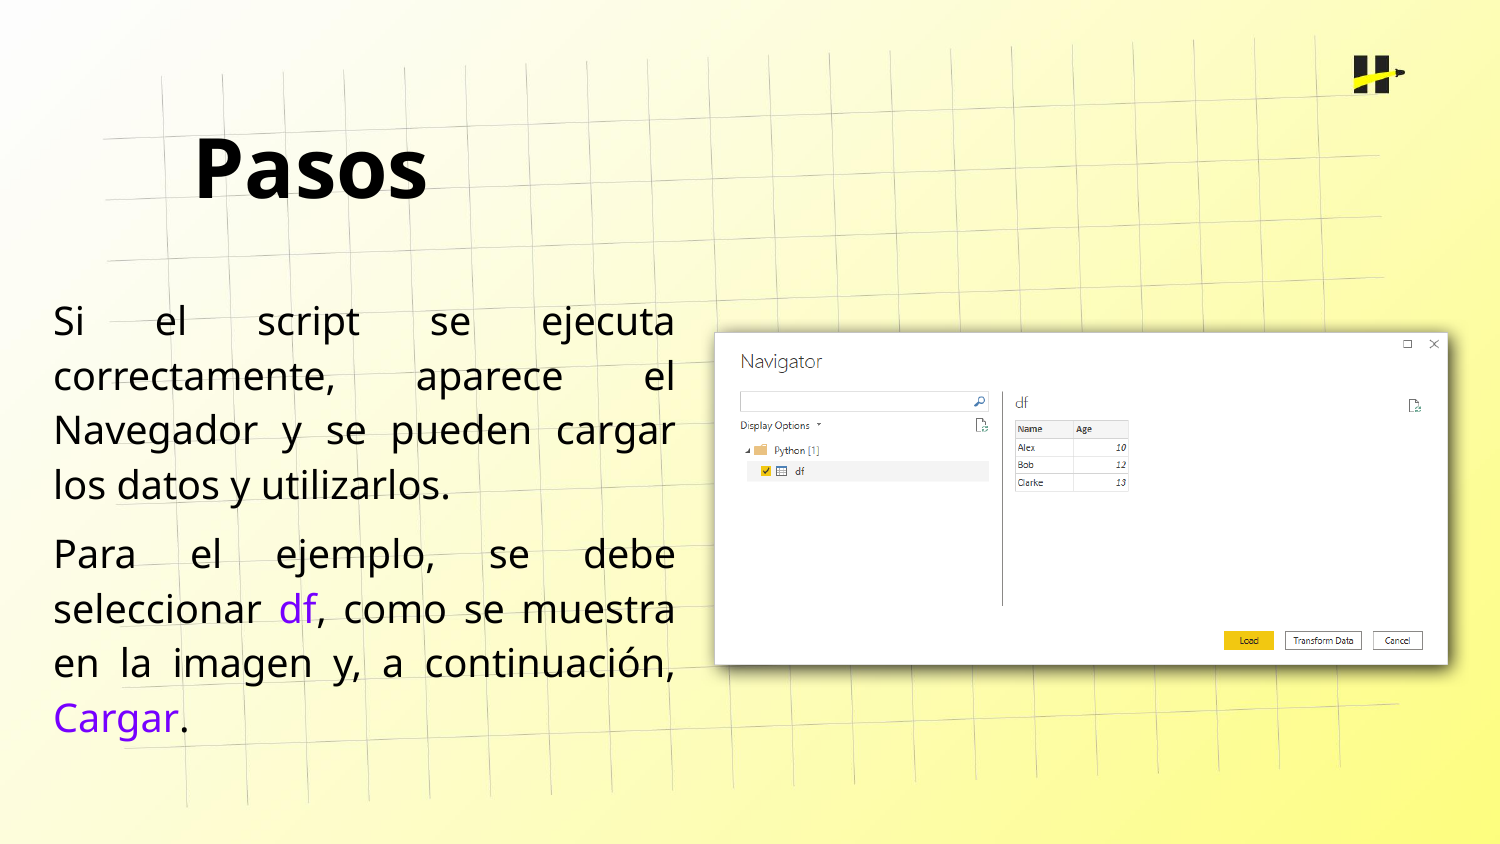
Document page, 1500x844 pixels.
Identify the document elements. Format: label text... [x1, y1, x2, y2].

text_box Si el script se ejecuta correctamente, aparece el Navegador y se pueden cargar los datos y utilizarlos. Para el ejemplo, se debe seleccionar df, como se muestra en la imagen y, a continuación, Cargar. [38, 273, 692, 782]
text_box Pasos [177, 111, 1265, 232]
picture [0, 0, 1500, 844]
